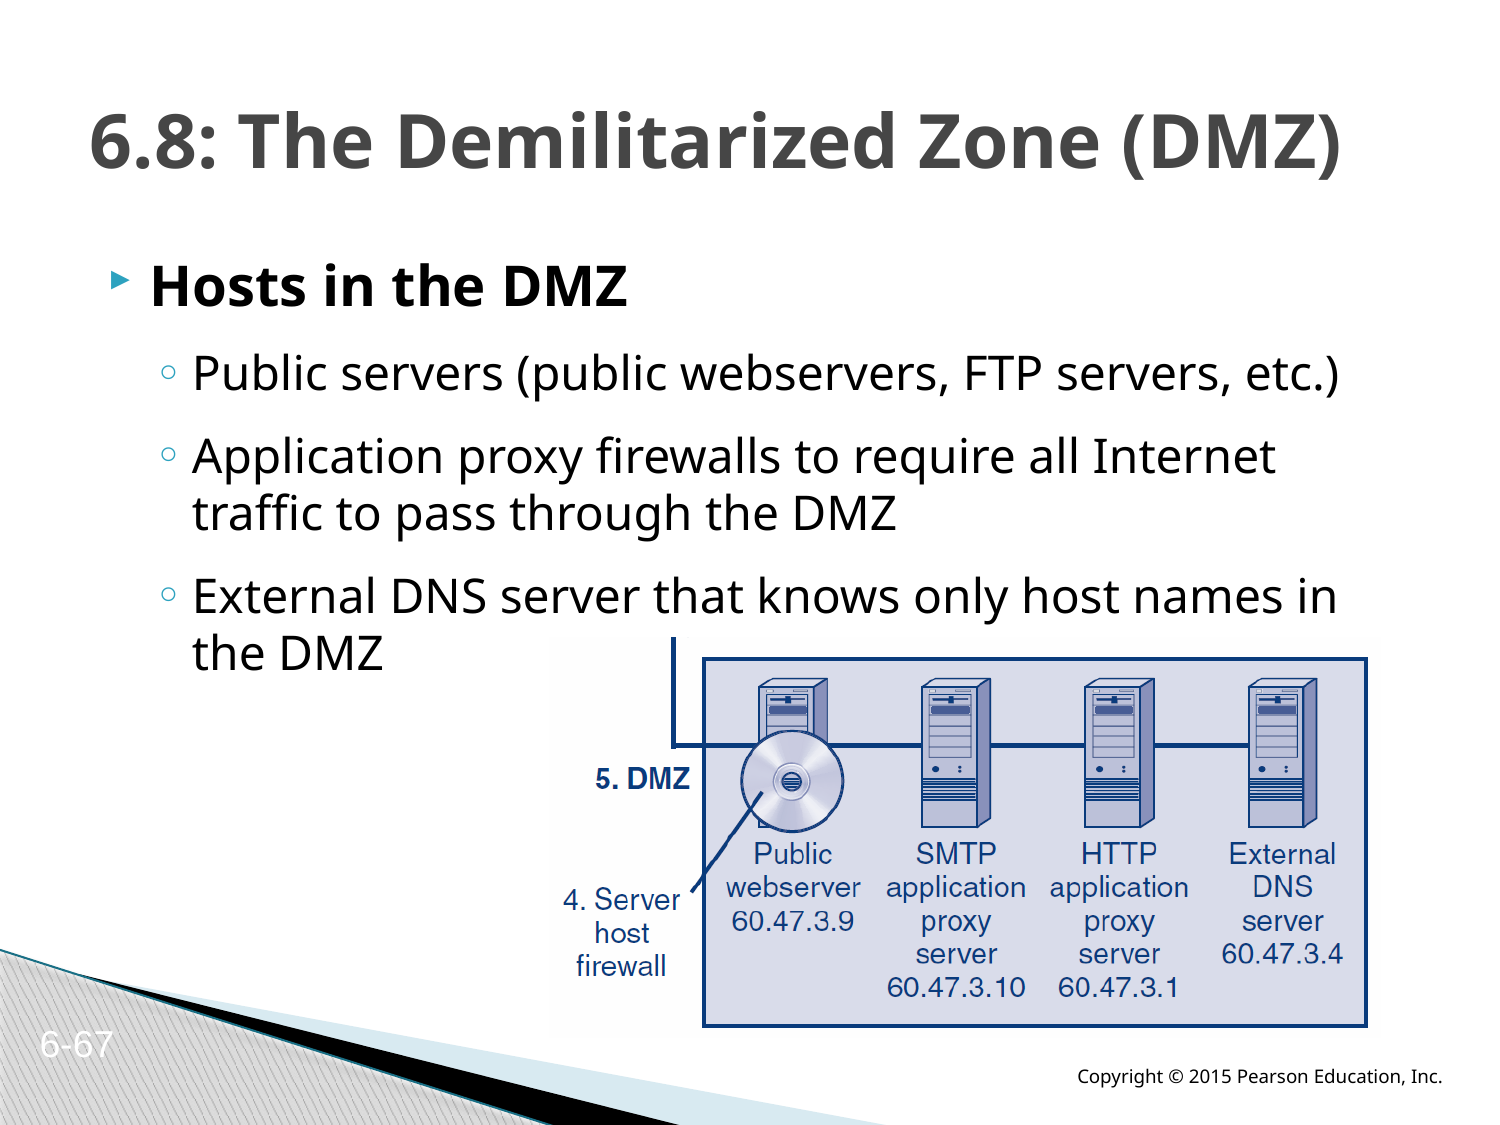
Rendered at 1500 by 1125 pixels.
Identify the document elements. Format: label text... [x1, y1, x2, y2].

text_box 6-67 [24, 1012, 163, 1088]
list Hosts in the DMZ Public servers (public webservers, FTP servers, etc.) Application proxy firewalls to require all Internet traffic to pass through the DMZ External DNS server that knows only host names in the DMZ [75, 242, 1425, 700]
title 6.8: The Demilitarized Zone (DMZ) [75, 45, 1425, 233]
picture [549, 637, 1381, 1038]
